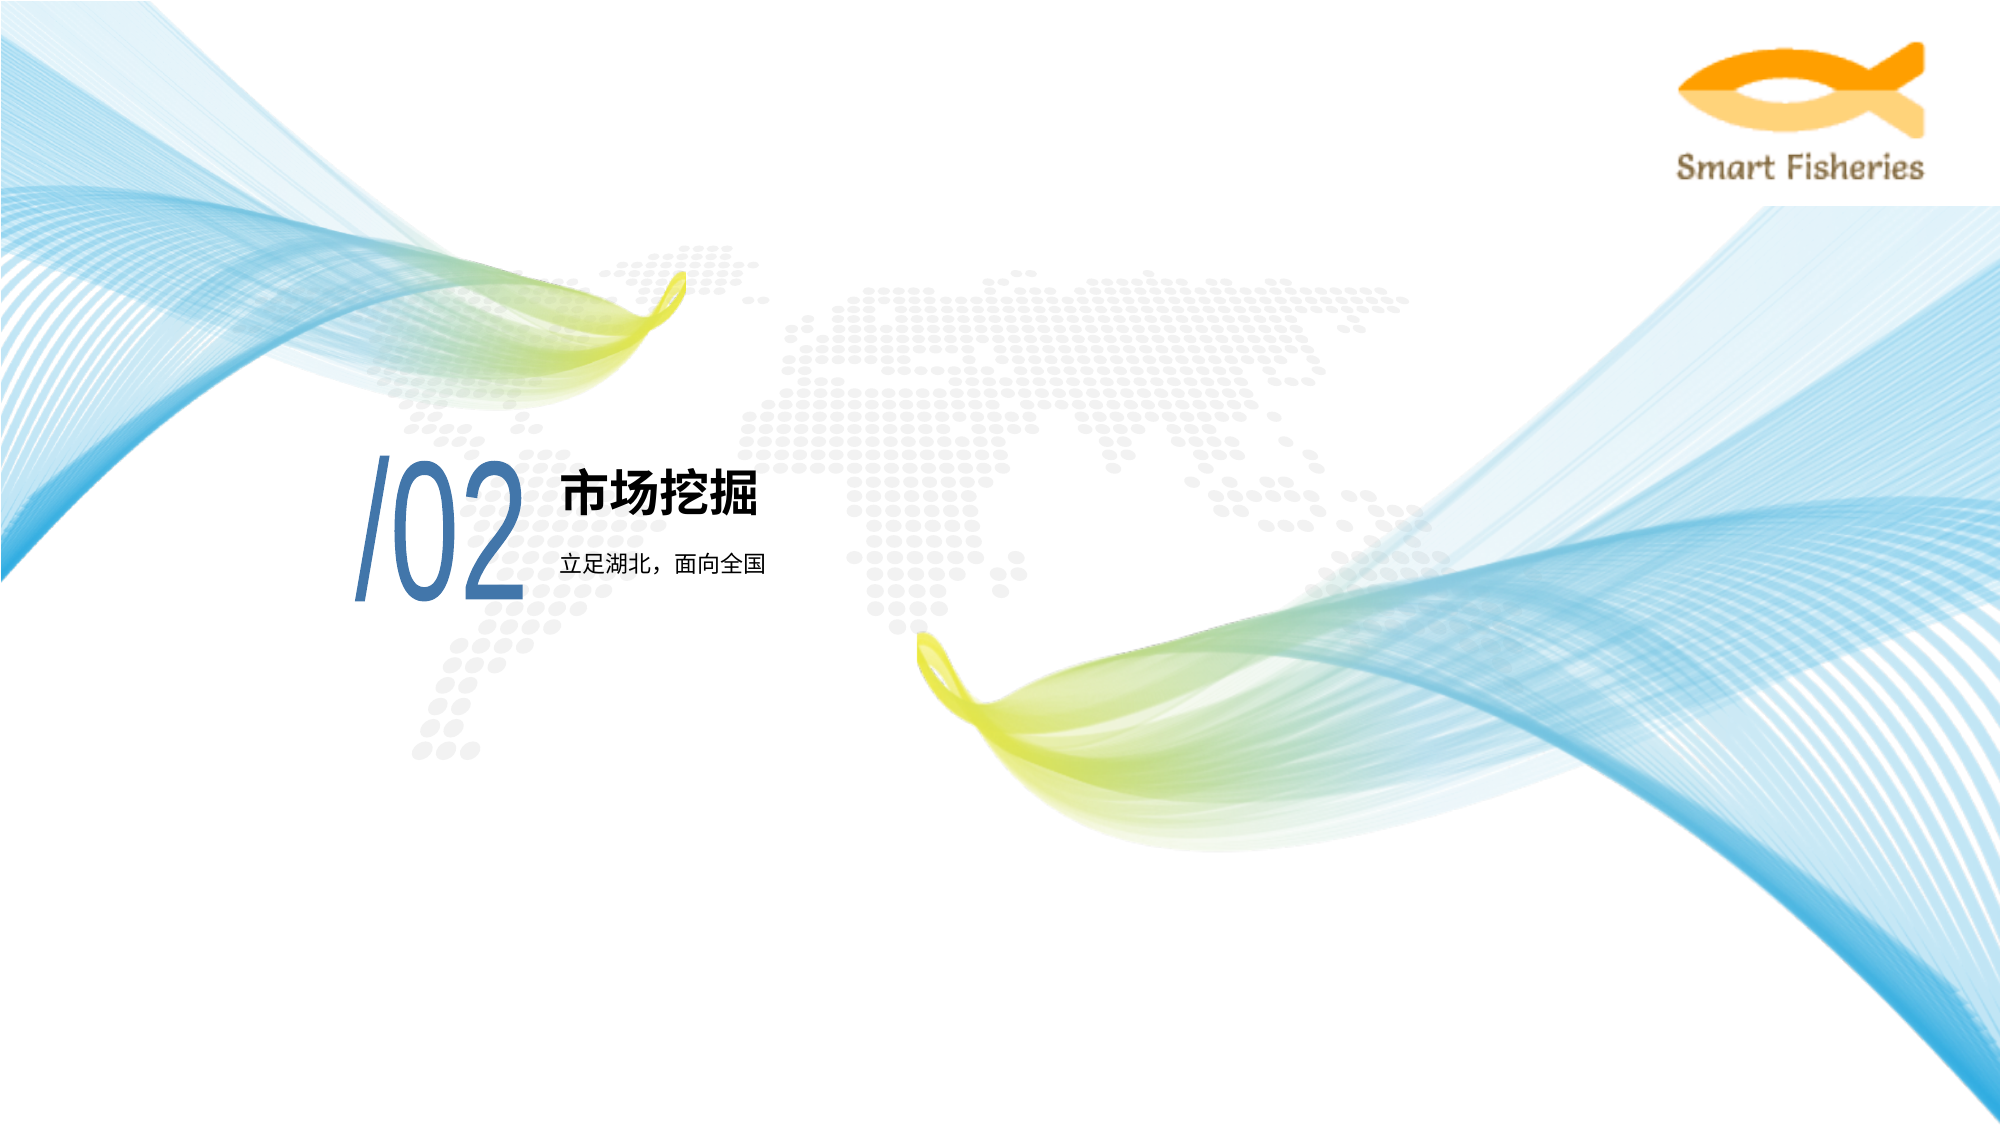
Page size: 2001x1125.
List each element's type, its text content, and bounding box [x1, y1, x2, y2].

picture [1, 1, 686, 582]
list 立足湖北，面向全国 [544, 528, 1434, 696]
title 市场挖掘 [544, 382, 1495, 530]
picture [918, 206, 2000, 1123]
picture [1633, 27, 1971, 205]
